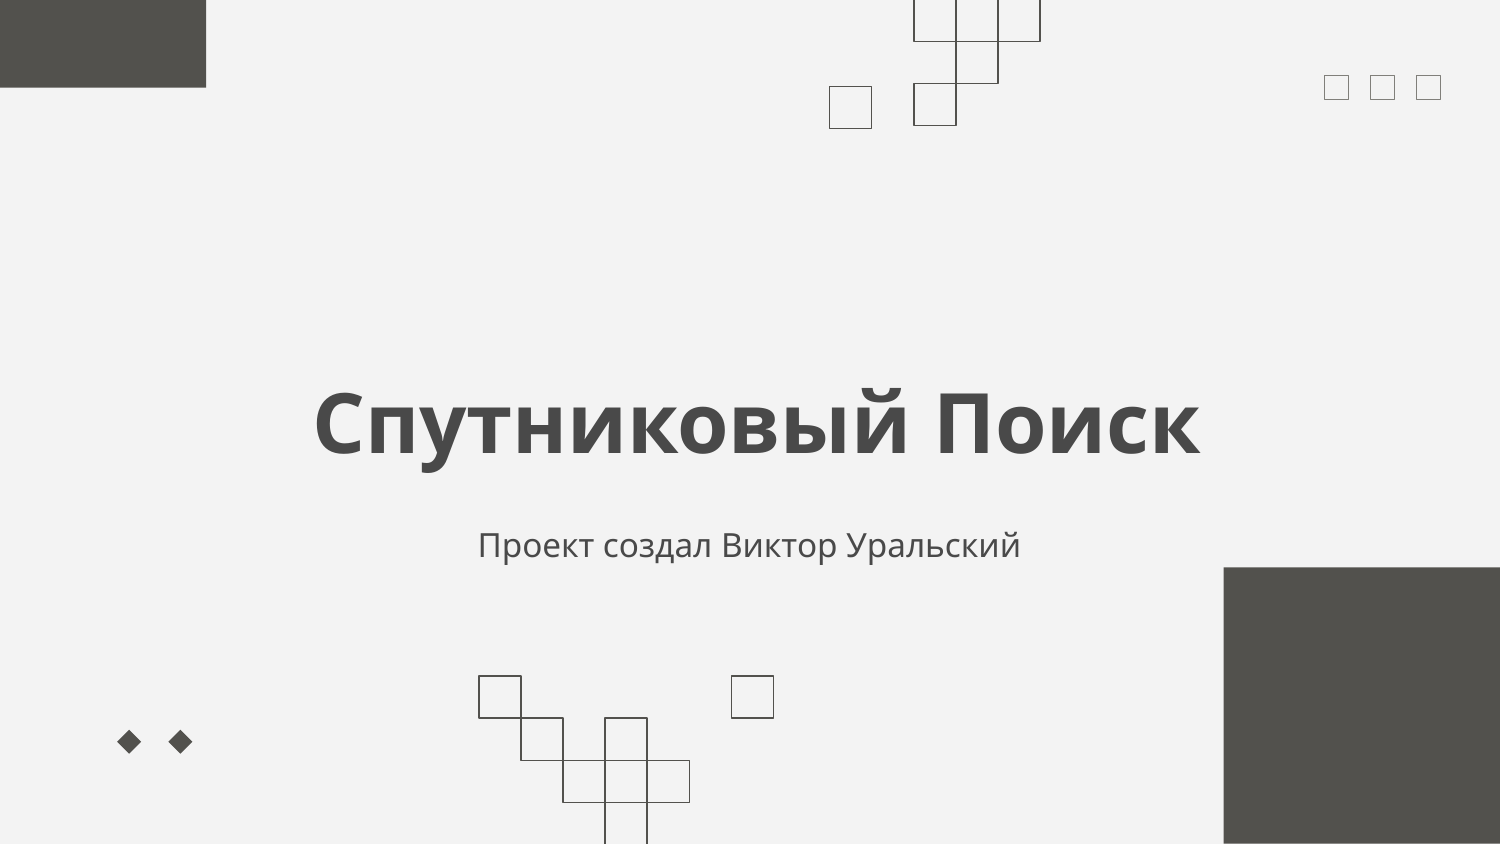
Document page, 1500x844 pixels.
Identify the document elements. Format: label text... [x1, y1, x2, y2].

subtitle Проект создал Виктор Уральский [361, 508, 1139, 580]
title Спутниковый Поиск [123, 280, 1390, 486]
